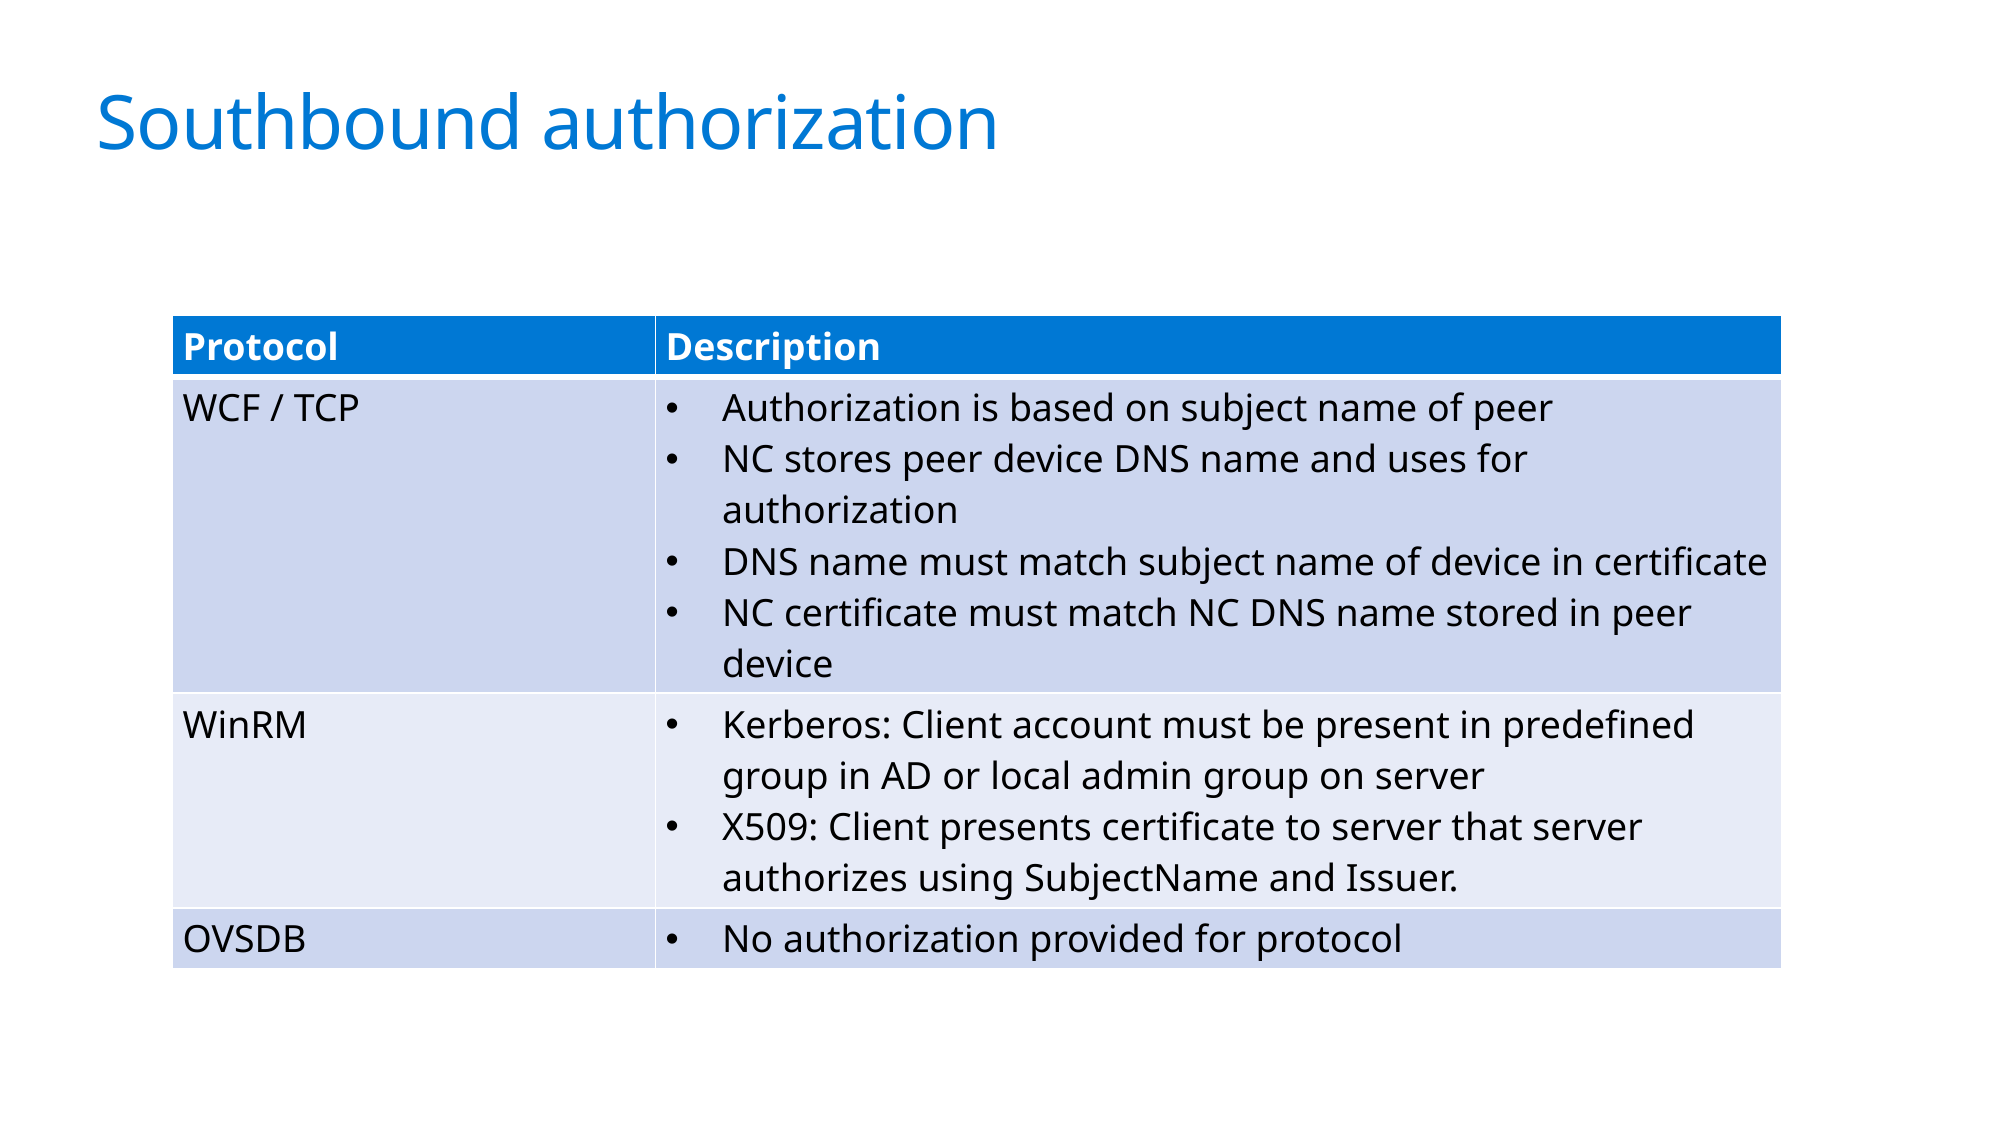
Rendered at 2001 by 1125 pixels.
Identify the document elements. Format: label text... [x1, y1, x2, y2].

table_cell Authorization is based on subject name of peer NC stores peer device DNS name and uses for authorization DNS name must match subject name of device in certificate NC certificate must match NC DNS name stored in peer device [656, 380, 1781, 692]
table_header Description [656, 316, 1781, 374]
table_cell WinRM [173, 694, 655, 907]
title Southbound authorization [96, 75, 1904, 166]
table_cell Kerberos: Client account must be present in predefined group in AD or local admin group on server X509: Client presents certificate to server that server authorizes using SubjectName and Issuer. [656, 694, 1781, 907]
table_header Protocol [173, 316, 655, 374]
table_cell WCF / TCP [173, 380, 655, 692]
table_cell OVSDB [173, 909, 655, 968]
table_cell No authorization provided for protocol [656, 909, 1781, 968]
